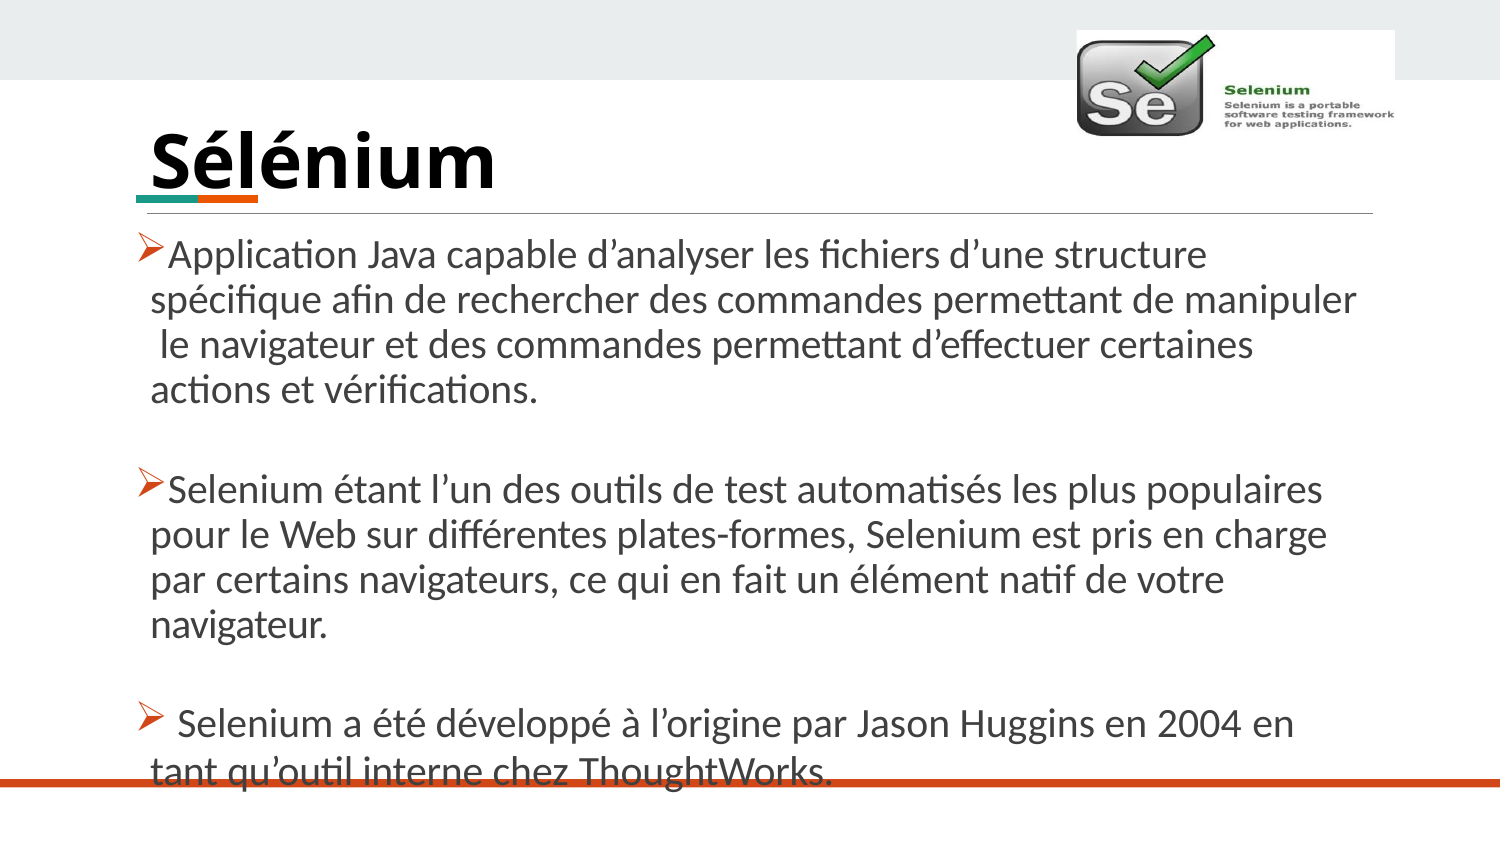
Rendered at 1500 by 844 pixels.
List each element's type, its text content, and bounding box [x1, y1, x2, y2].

title Sélénium [147, 111, 517, 225]
text_box Application Java capable d’analyser les fichiers d’une structure spécifique afin de rechercher des commandes permettant de manipuler le navigateur et des commandes permettant d’effectuer certaines actions et vérifications. Selenium étant l’un des outils de test automatisés les plus populaires pour le Web sur différentes plates-formes, Selenium est pris en charge par certains navigateurs, ce qui en fait un élément natif de votre navigateur. Selenium a été développé à l’origine par Jason Huggins en 2004 en tant qu’outil interne chez ThoughtWorks. [132, 225, 1368, 794]
text_box [1368, 779, 1500, 788]
text_box [0, 779, 132, 788]
text_box [1076, 30, 1395, 140]
